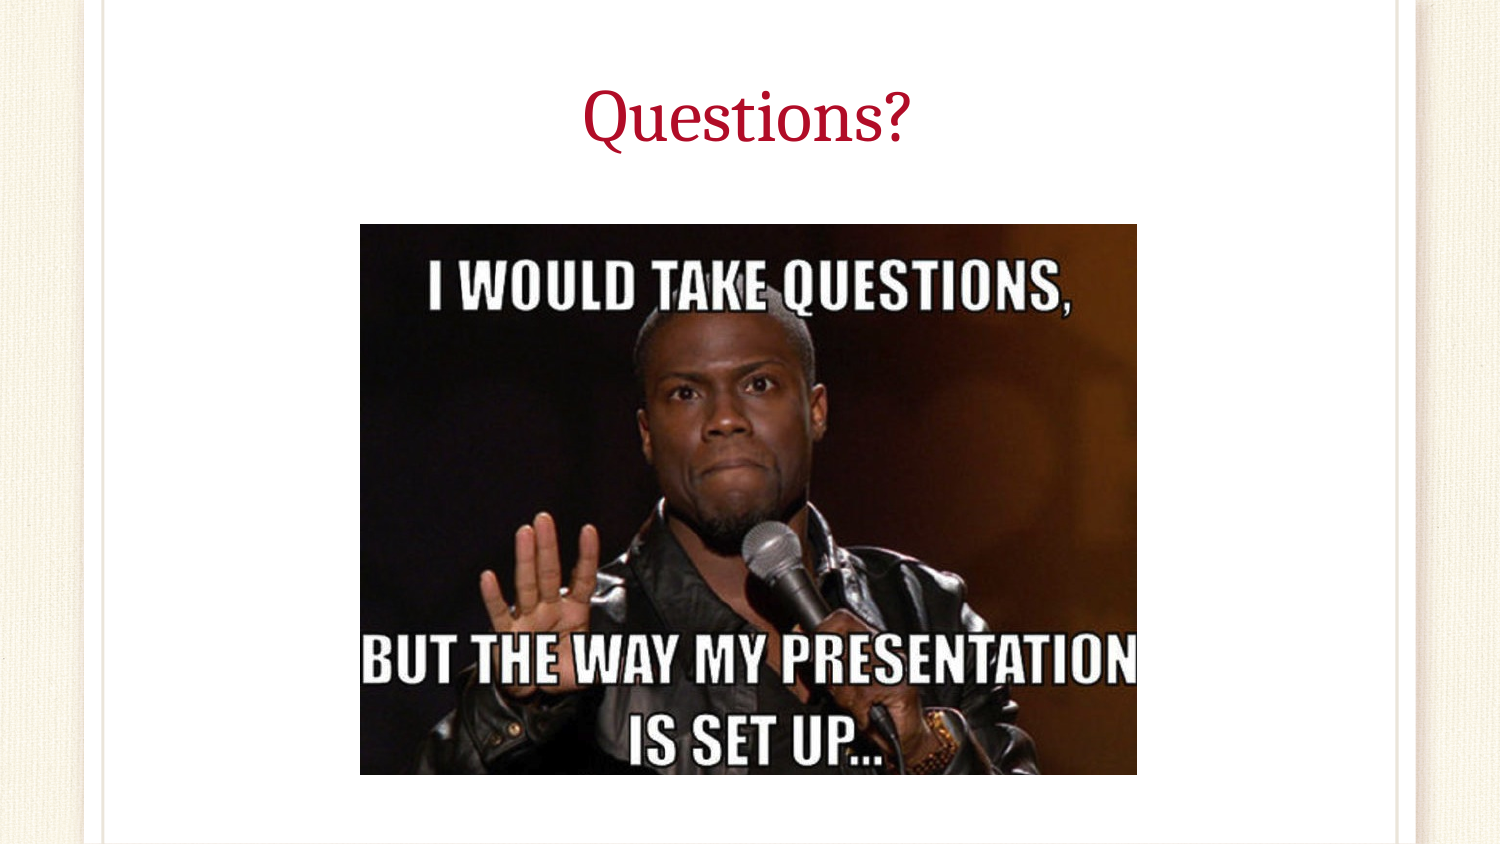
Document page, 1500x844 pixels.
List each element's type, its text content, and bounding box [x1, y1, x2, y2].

picture [360, 224, 1137, 775]
title Questions? [51, 49, 1449, 188]
picture [0, 0, 84, 844]
picture [1416, 0, 1500, 844]
